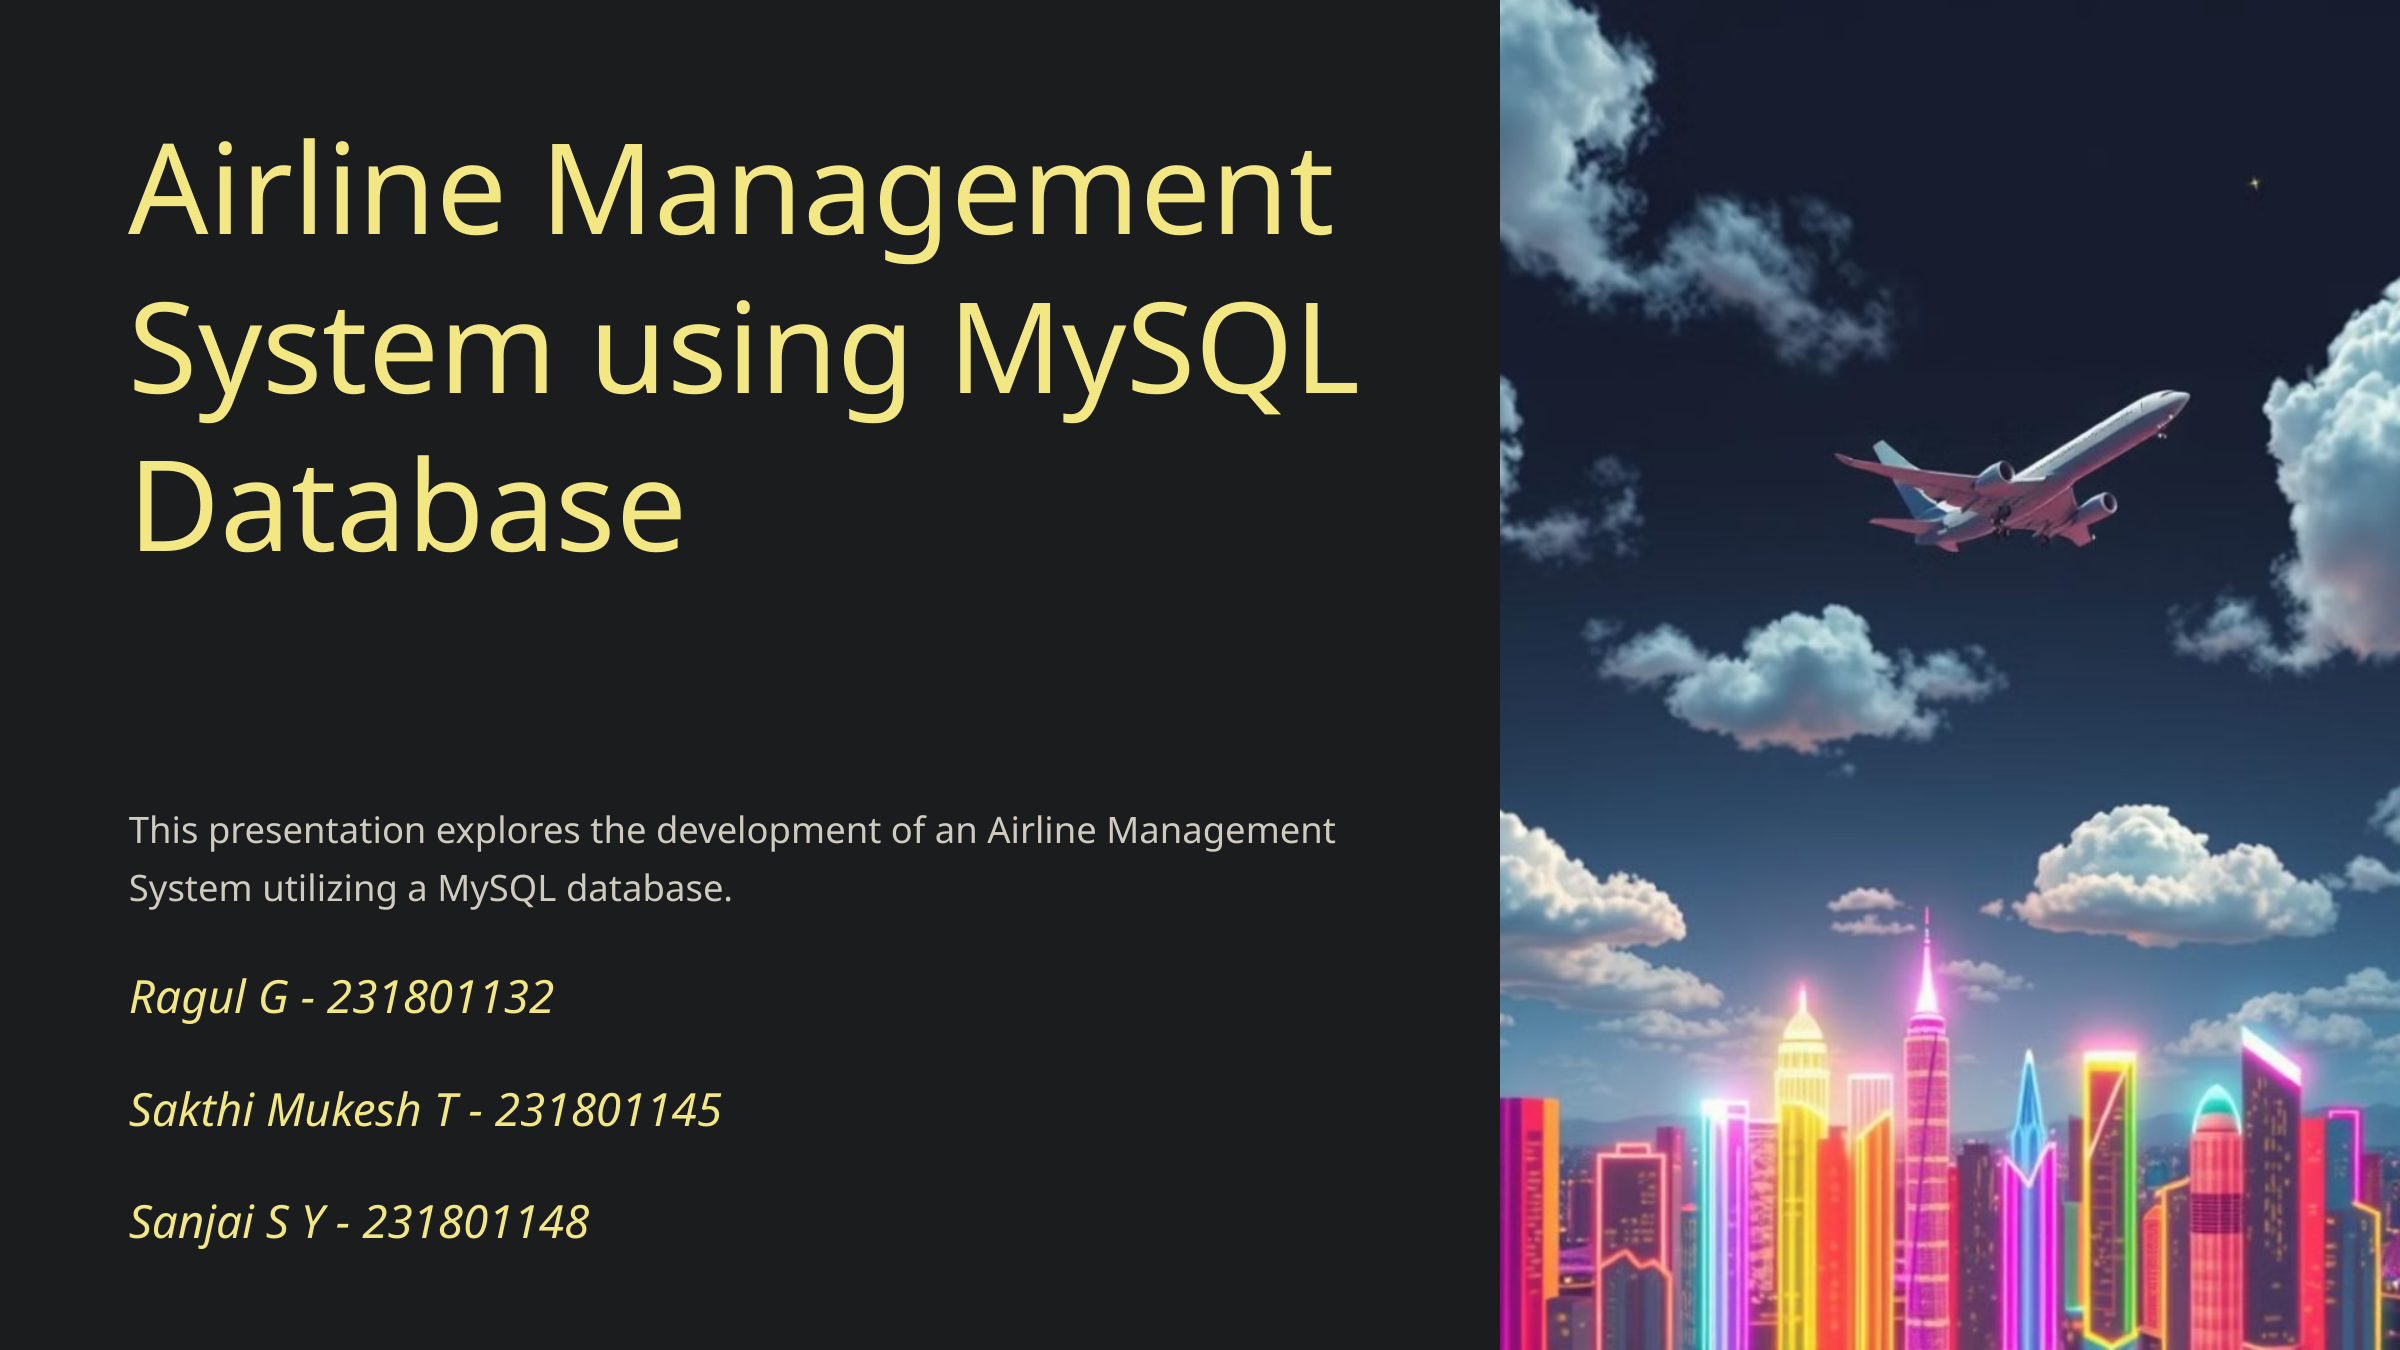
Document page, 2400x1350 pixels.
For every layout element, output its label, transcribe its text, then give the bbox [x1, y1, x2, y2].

text_box This presentation explores the development of an Airline Management System utilizing a MySQL database. [128, 792, 1371, 910]
text_box Sanjai S Y - 231801148 [128, 1190, 612, 1249]
text_box Ragul G - 231801132 [128, 965, 590, 1023]
text_box Sakthi Mukesh T - 231801145 [128, 1077, 761, 1136]
text_box Airline Management System using MySQL Database [128, 101, 1371, 737]
picture [1499, 0, 2400, 1350]
